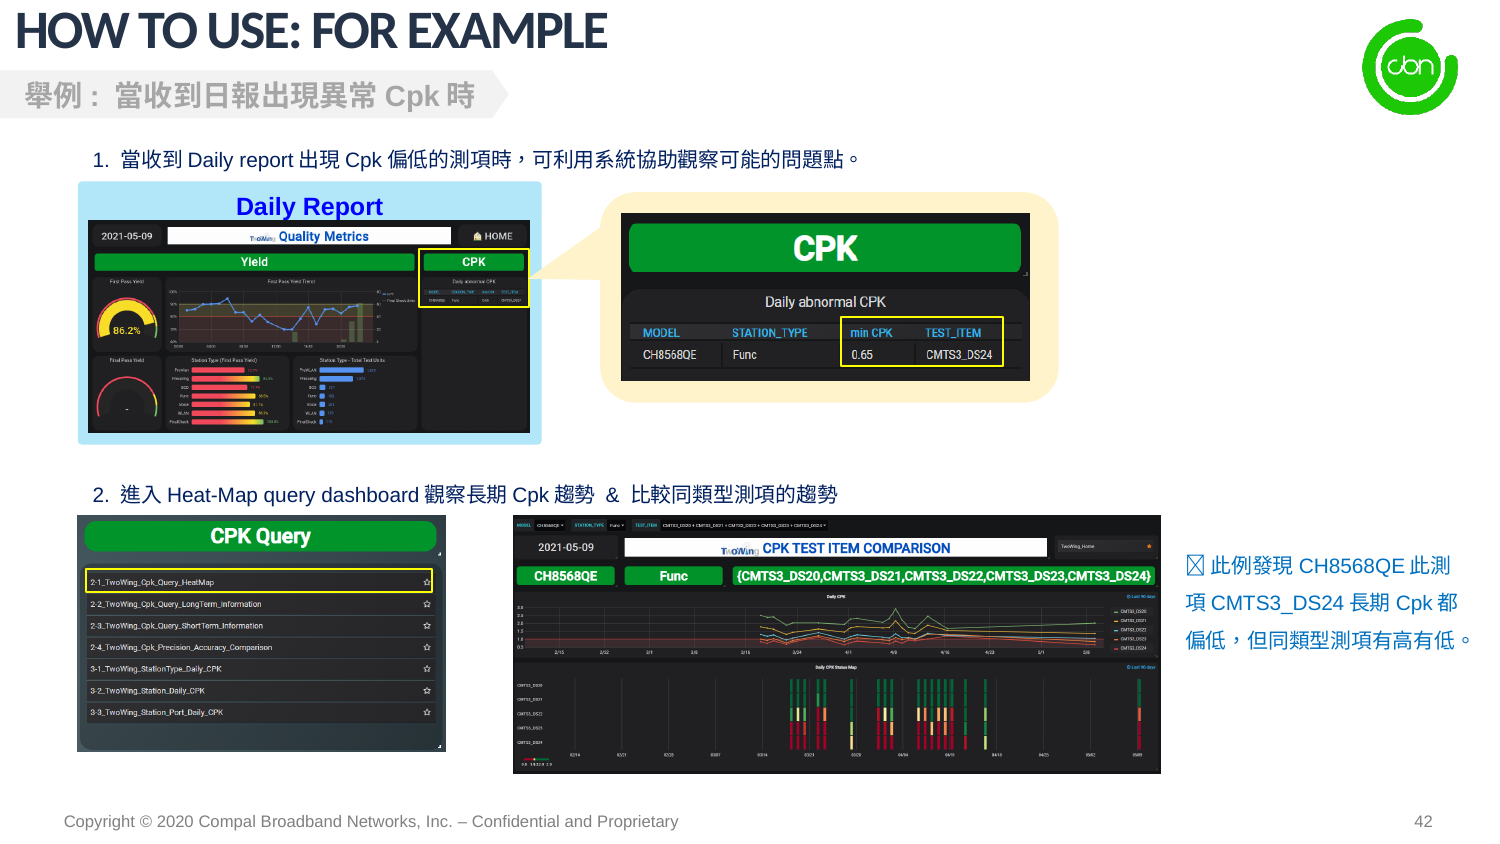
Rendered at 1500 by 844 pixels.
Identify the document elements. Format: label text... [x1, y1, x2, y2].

text_box 舉例: 當收到日報出現異常Cpk時 [0, 68, 511, 121]
text_box 1. 當收到Daily report出現Cpk偏低的測項時，可利用系統協助觀察可能的問題點。 [77, 127, 1297, 180]
text_box 2. 進入Heat-Map query dashboard觀察長期Cpk趨勢 & 比較同類型測項的趨勢 [77, 462, 1297, 515]
slide_number 42 [1372, 802, 1448, 839]
picture [620, 213, 1030, 382]
picture [88, 220, 531, 433]
text_box [535, 190, 1061, 405]
text_box Daily Report [75, 180, 544, 447]
picture [1362, 19, 1458, 115]
picture [77, 514, 447, 753]
text_box How to use: For example [0, 0, 1375, 86]
text_box 此例發現CH8568QE此測項CMTS3_DS24長期Cpk都偏低，但同類型測項有高有低。 [1170, 532, 1485, 660]
picture [512, 514, 1161, 775]
